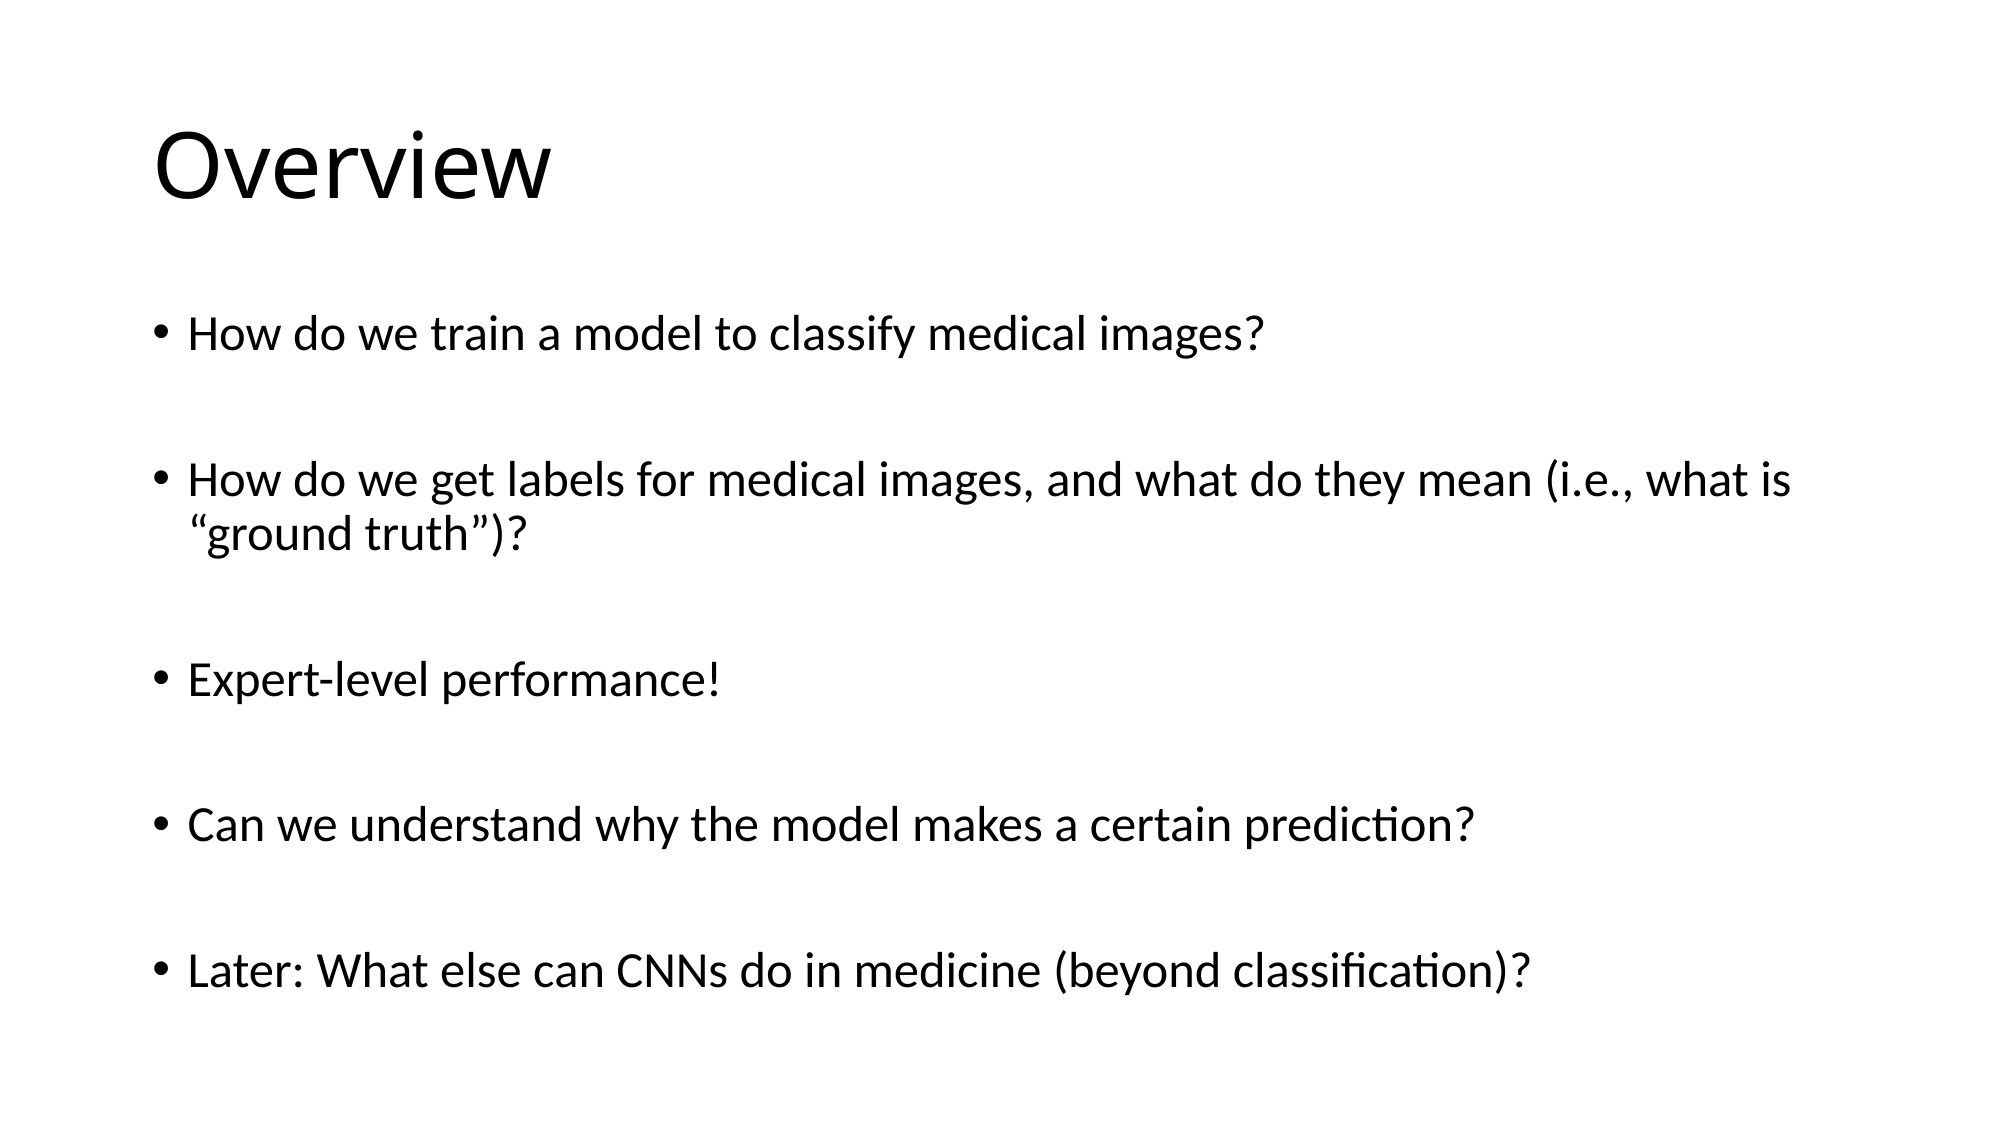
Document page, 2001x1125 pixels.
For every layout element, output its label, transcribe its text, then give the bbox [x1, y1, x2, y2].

title Overview [137, 59, 1863, 278]
list How do we train a model to classify medical images? How do we get labels for medical images, and what do they mean (i.e., what is “ground truth”)? Expert-level performance! Can we understand why the model makes a certain prediction? Later: What else can CNNs do in medicine (beyond classification)? [137, 299, 1863, 1014]
